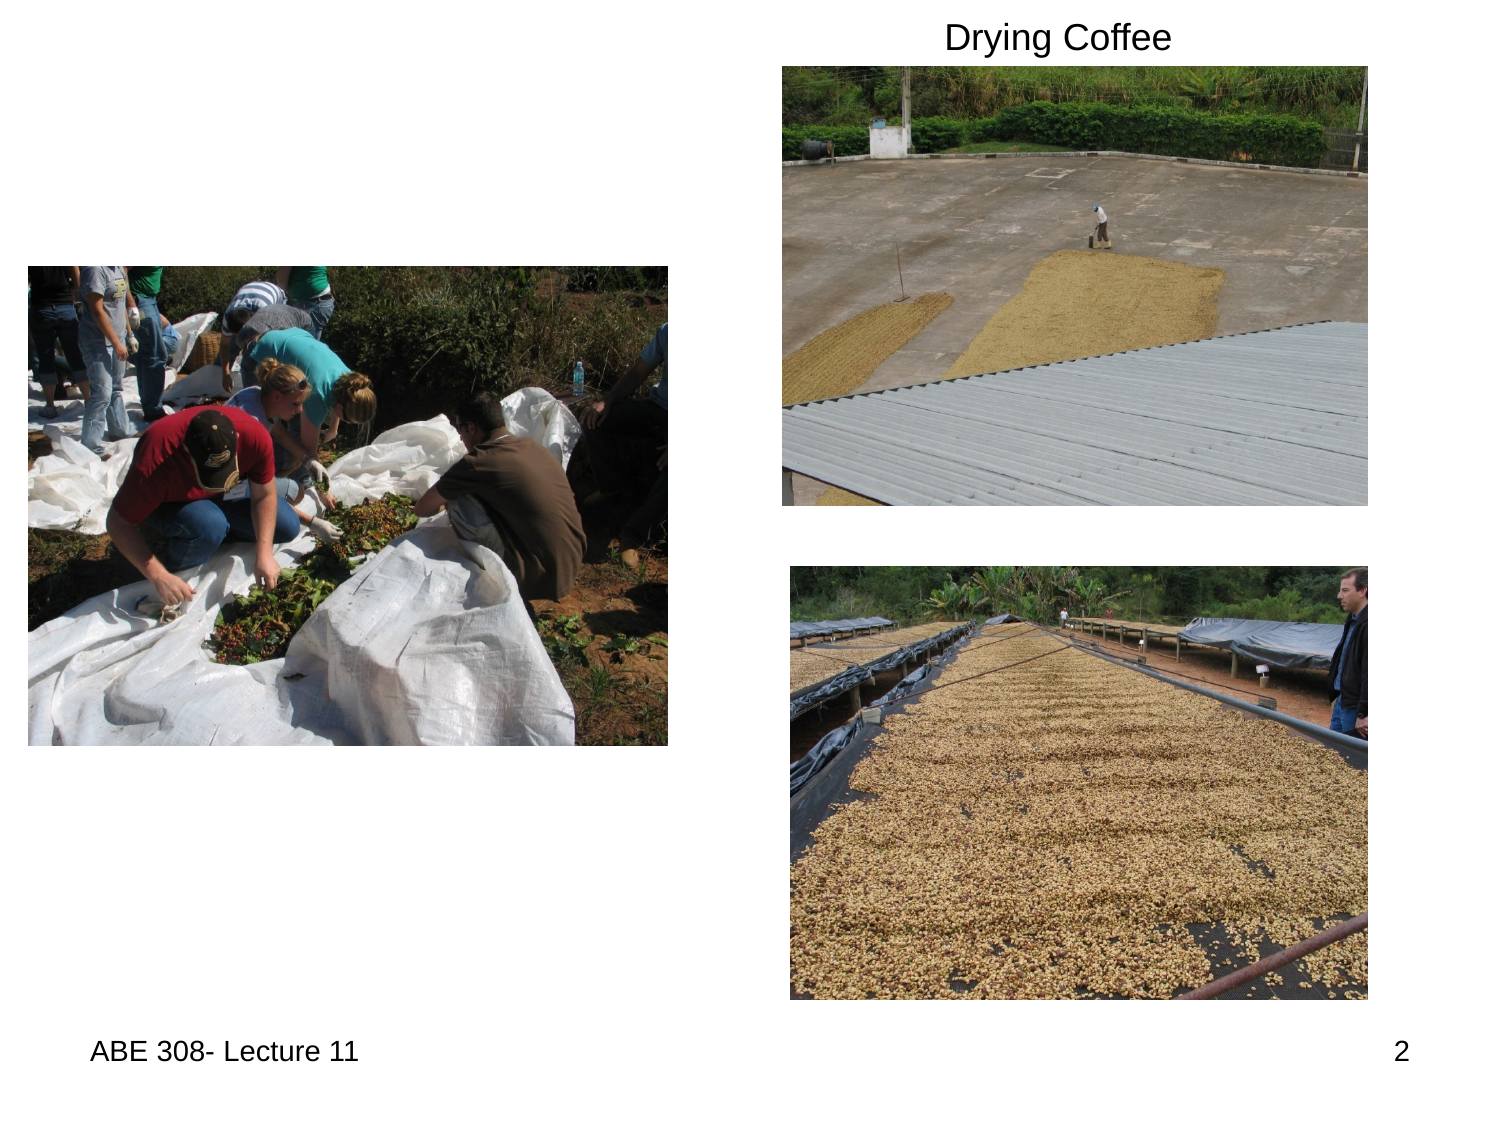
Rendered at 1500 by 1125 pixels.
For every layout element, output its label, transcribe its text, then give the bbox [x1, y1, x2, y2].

slide_number 2 [1074, 1024, 1425, 1103]
slide_number ABE 308- Lecture 11 [75, 1024, 425, 1103]
picture [781, 66, 1368, 507]
text_box Drying Coffee [929, 6, 1198, 65]
picture [790, 566, 1368, 1001]
picture [28, 266, 668, 746]
